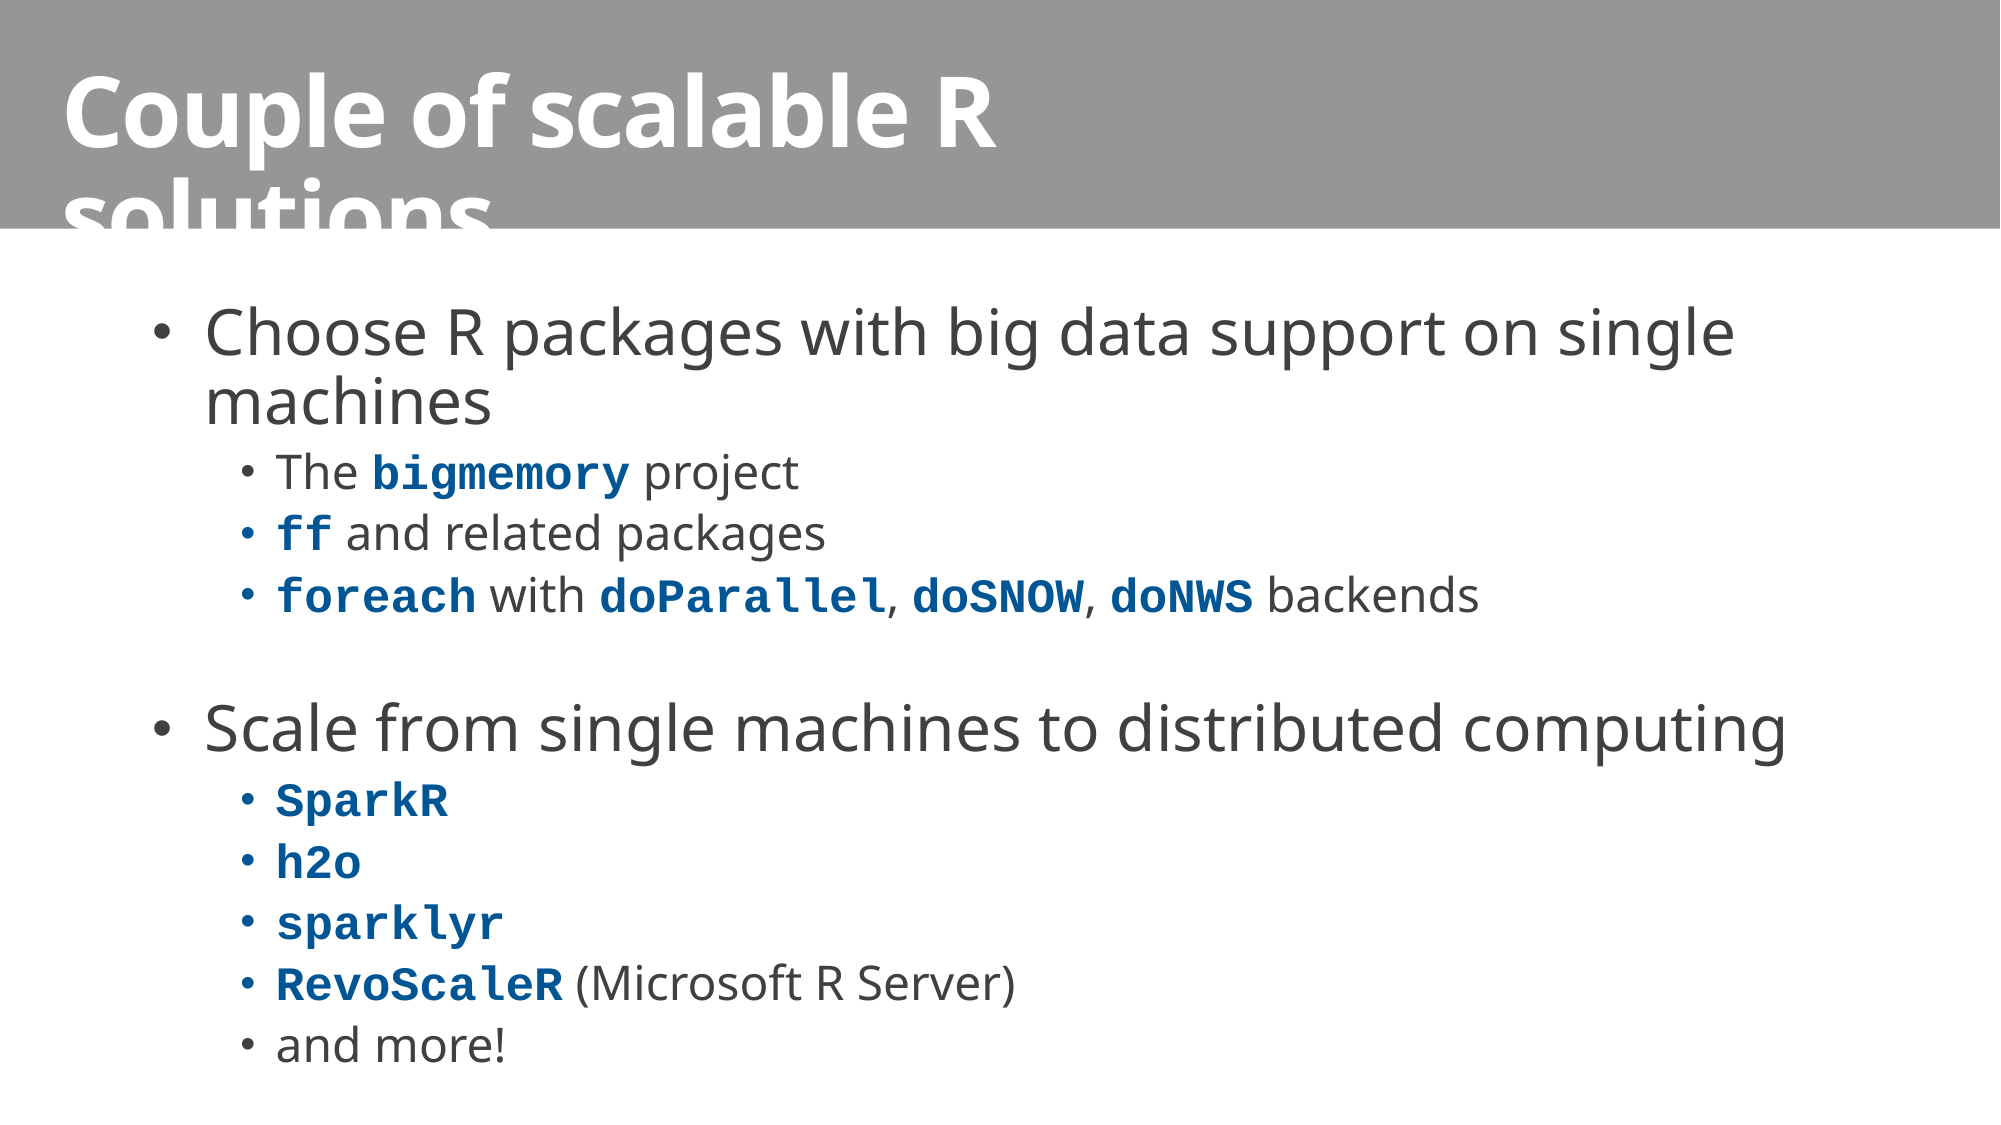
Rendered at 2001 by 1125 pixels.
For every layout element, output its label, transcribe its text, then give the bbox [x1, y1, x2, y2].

text_box [0, 0, 2000, 229]
text_box Choose R packages with big data support on single machines The bigmemory project ff and related packages foreach with doParallel, doSNOW, doNWS backends Scale from single machines to distributed computing SparkR h2o sparklyr RevoScaleR (Microsoft R Server) and more! [137, 292, 1863, 1095]
text_box Couple of scalable R solutions [37, 47, 1391, 196]
